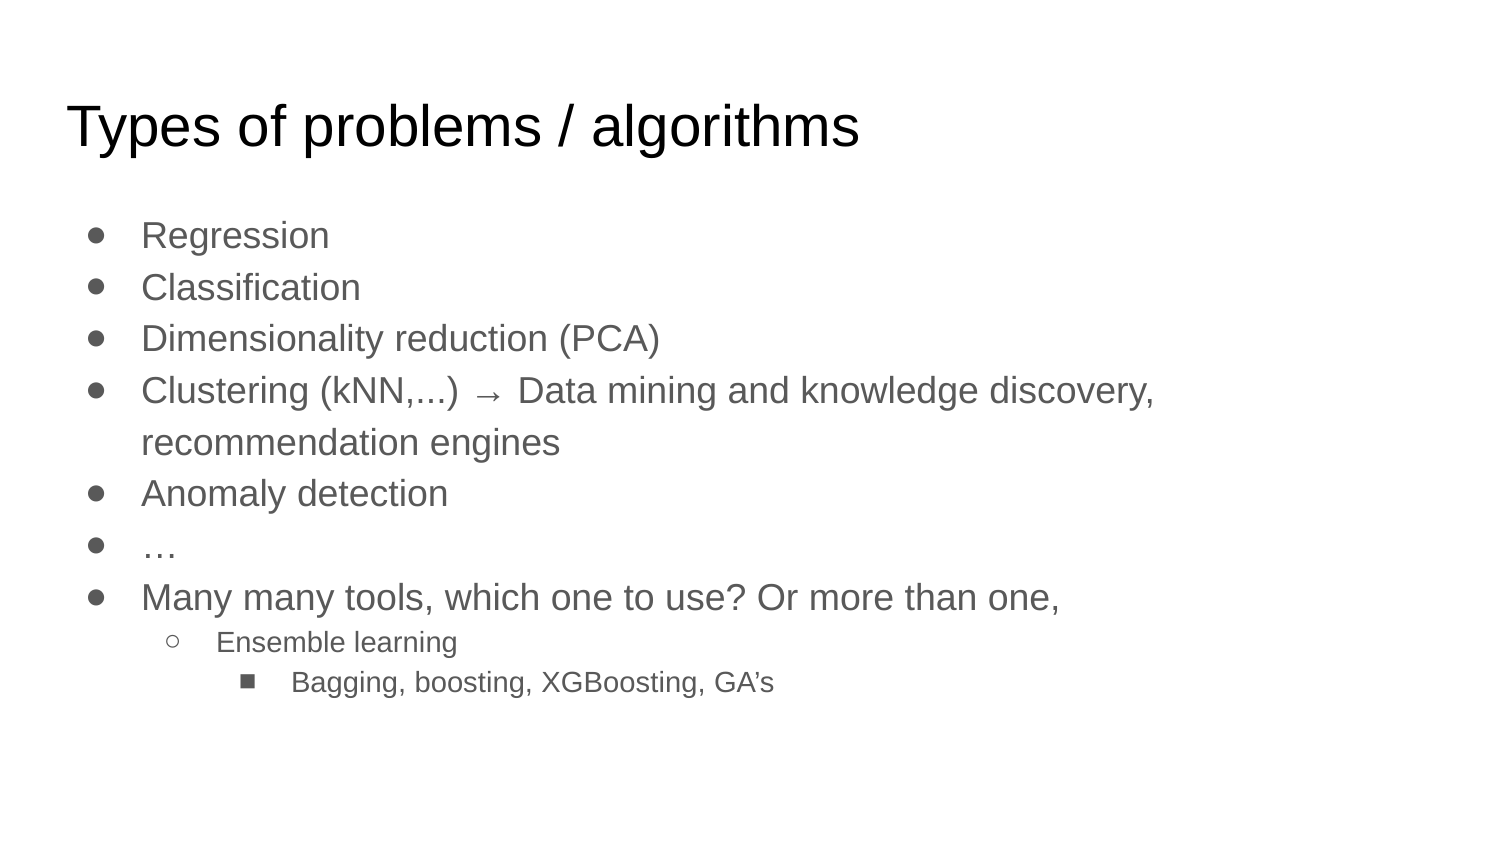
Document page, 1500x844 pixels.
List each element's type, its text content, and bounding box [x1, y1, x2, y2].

list Regression Classification Dimensionality reduction (PCA) Clustering (kNN,...) → Data mining and knowledge discovery, recommendation engines Anomaly detection … Many many tools, which one to use? Or more than one, Ensemble learning Bagging, boosting, XGBoosting, GA’s [51, 189, 1449, 750]
title Types of problems / algorithms [51, 72, 1449, 167]
